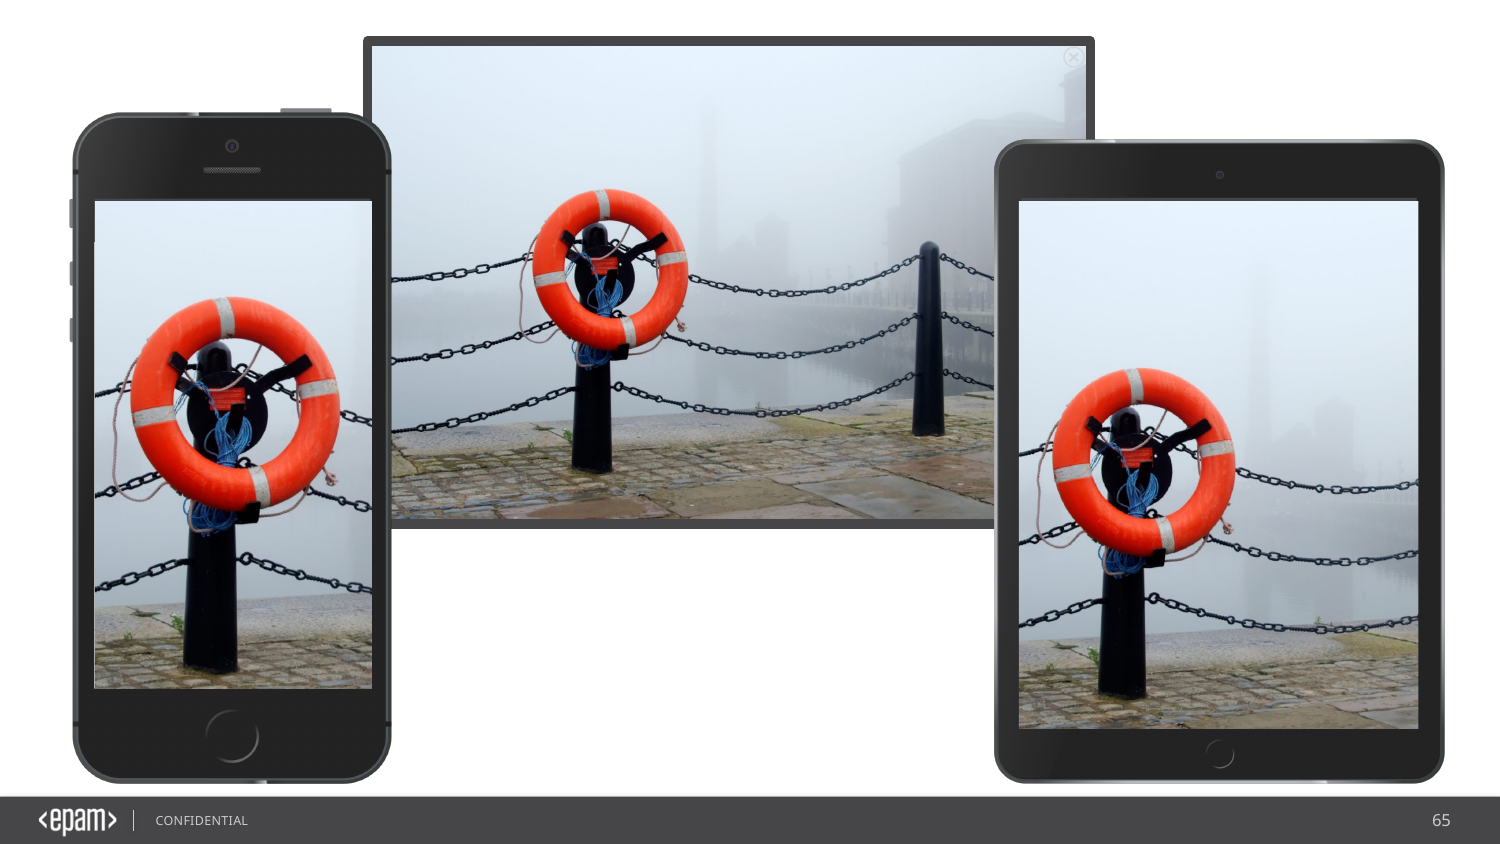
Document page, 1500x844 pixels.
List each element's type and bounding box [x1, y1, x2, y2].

picture [38, 808, 117, 837]
picture [69, 45, 1445, 784]
